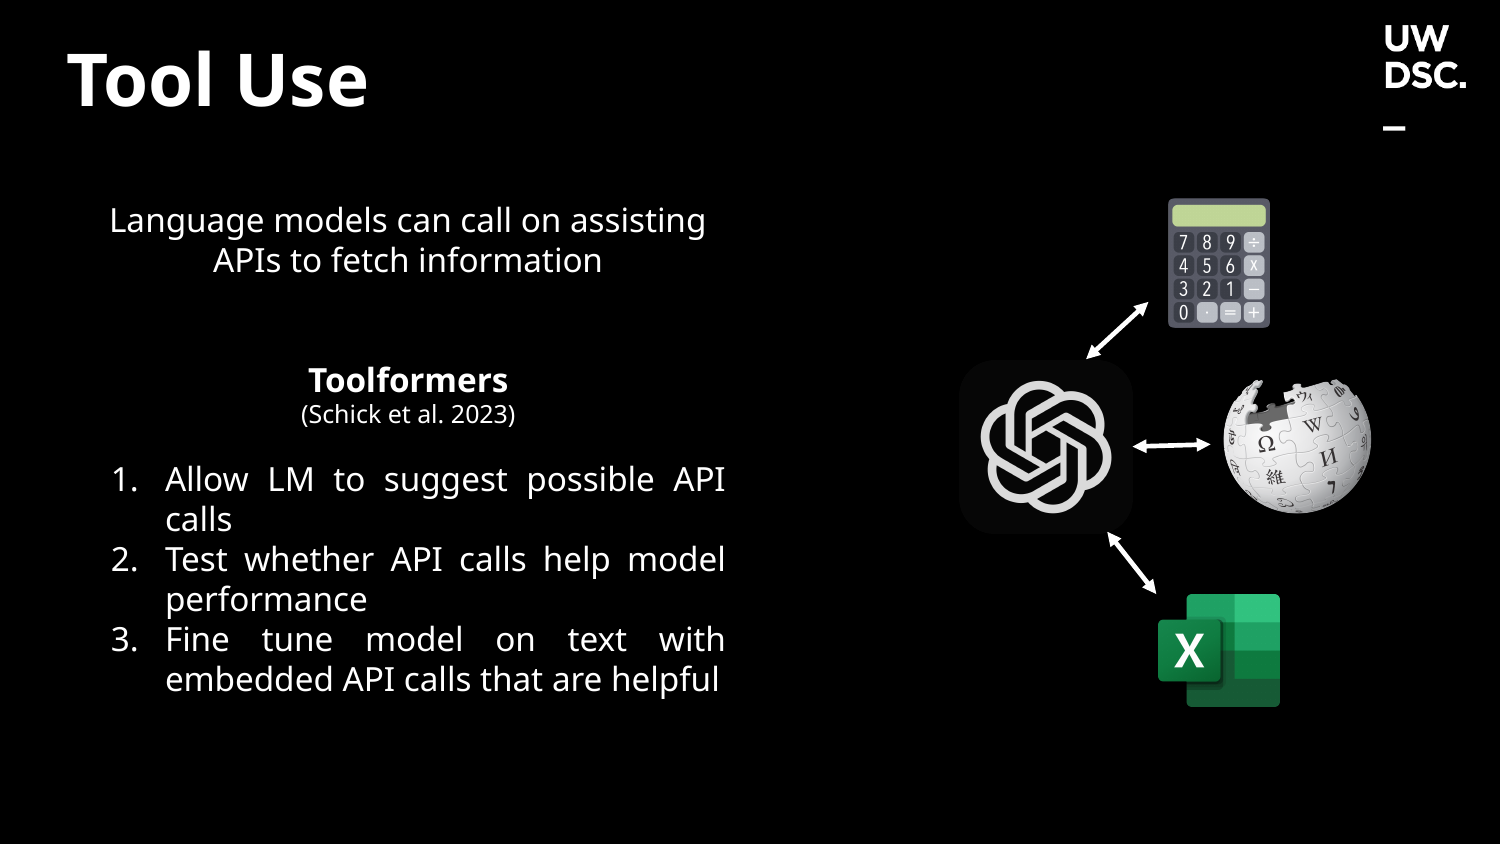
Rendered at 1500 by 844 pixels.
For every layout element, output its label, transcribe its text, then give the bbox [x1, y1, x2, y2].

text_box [1085, 301, 1149, 360]
picture [1349, 0, 1500, 151]
picture [1215, 372, 1379, 521]
text_box Tool Use [51, 28, 1344, 123]
picture [959, 359, 1133, 534]
text_box Language models can call on assisting APIs to fetch information Toolformers (Schick et al. 2023) Allow LM to suggest possible API calls Test whether API calls help model performance Fine tune model on text with embedded API calls that are helpful [75, 184, 742, 781]
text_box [1107, 531, 1157, 595]
picture [1158, 594, 1280, 707]
picture [1132, 176, 1306, 350]
